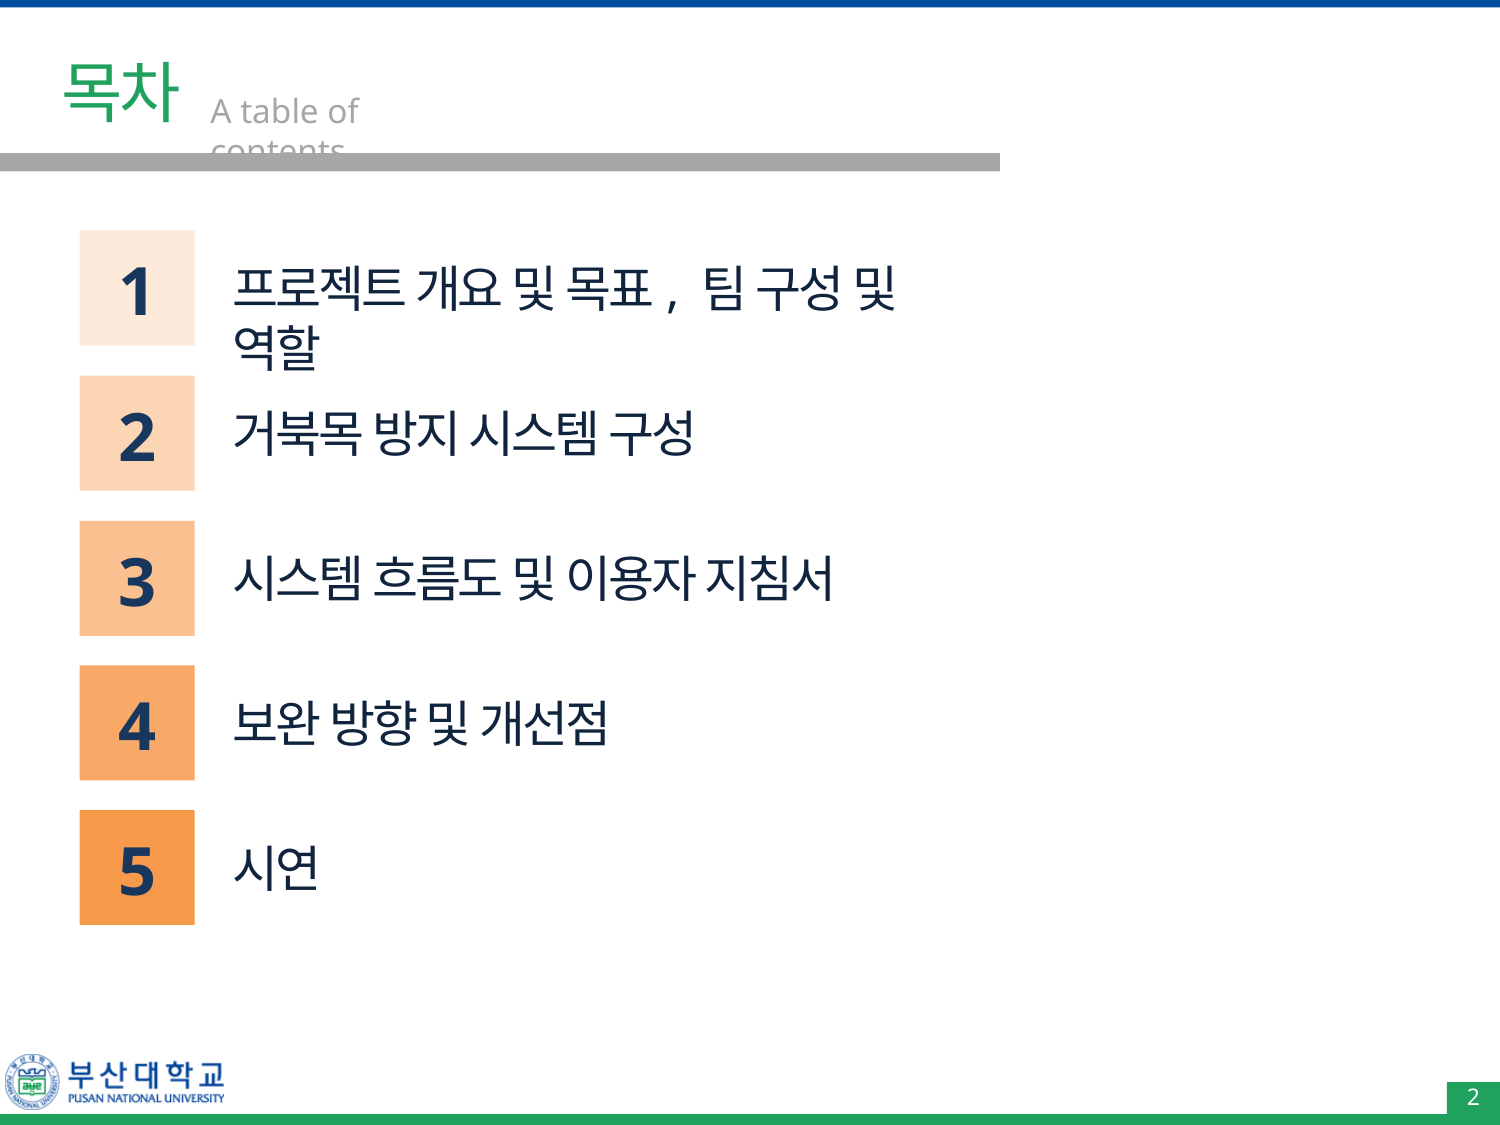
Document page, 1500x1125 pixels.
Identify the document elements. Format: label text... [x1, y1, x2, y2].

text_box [79, 665, 1001, 781]
text_box [0, 153, 1000, 172]
slide_number 2 [1446, 1082, 1500, 1115]
text_box A table of contents [195, 82, 516, 153]
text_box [79, 375, 1001, 491]
picture [5, 1054, 224, 1110]
text_box A table of contents [195, 172, 516, 178]
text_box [79, 520, 1001, 637]
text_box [79, 230, 1001, 346]
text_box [79, 809, 1001, 926]
title 목차 [46, 40, 229, 142]
